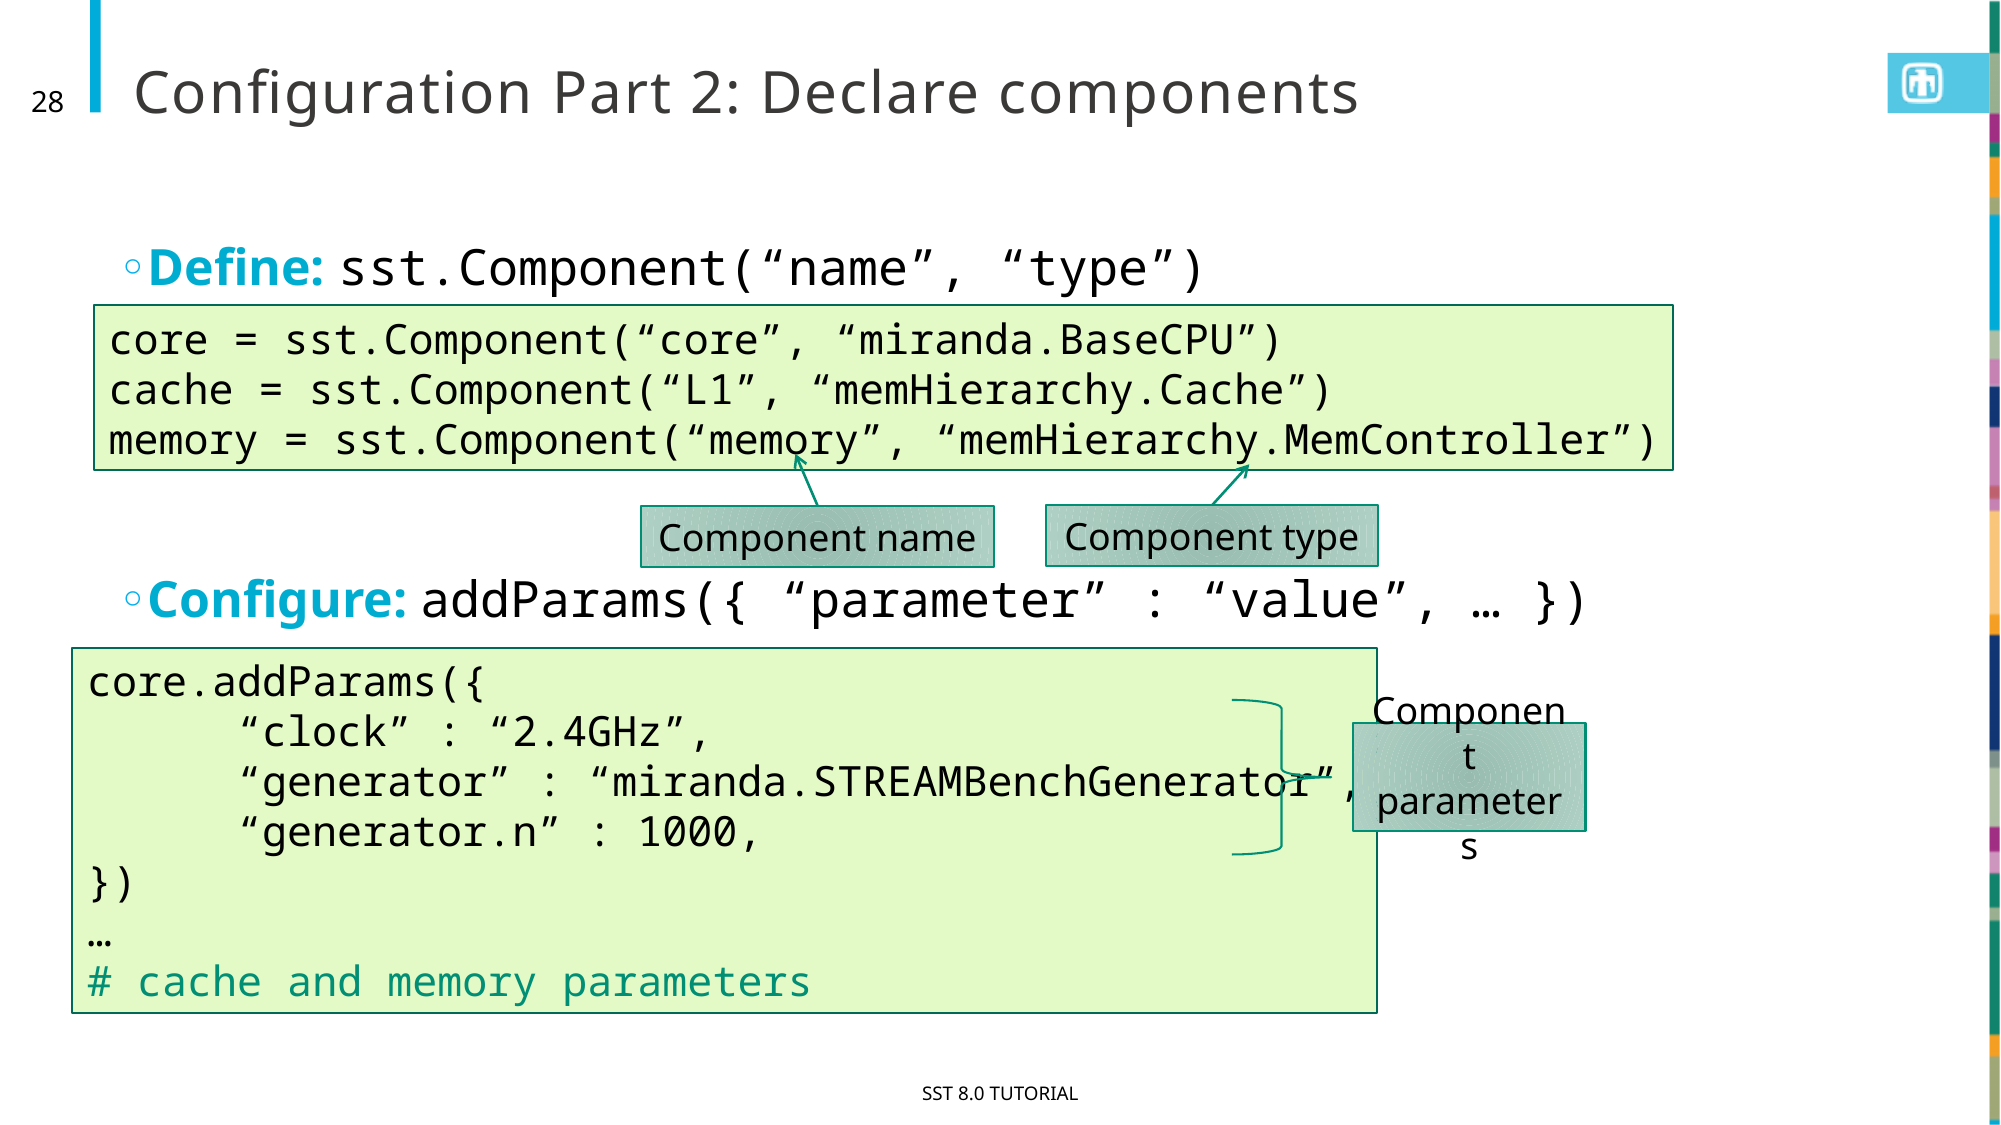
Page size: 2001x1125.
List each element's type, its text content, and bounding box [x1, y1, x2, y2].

slide_number 28 [10, 73, 80, 133]
title Configuration Part 2: Declare components [118, 39, 1769, 133]
text_box Component parameters [1352, 722, 1587, 832]
picture [1990, 1, 1999, 215]
list Define: sst.Component(“name”, “type”) Configure: addParams({ “parameter” : “value”, … }) [118, 234, 1888, 1000]
text_box Component name [640, 505, 995, 568]
text_box core = sst.Component(“core”, “miranda.BaseCPU”) cache = sst.Component(“L1”, “memHierarchy.Cache”) memory = sst.Component(“memory”, “memHierarchy.MemController”) [93, 304, 1674, 471]
picture [1990, 330, 1999, 1120]
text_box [1211, 463, 1250, 506]
picture [1901, 62, 1944, 104]
footer SST 8.0 Tutorial [604, 1063, 1396, 1124]
text_box Component type [1045, 504, 1379, 567]
text_box core.addParams({ “clock” : “2.4GHz”, “generator” : “miranda.STREAMBenchGenerator”, “generator.n” : 1000, }) … # cache and memory parameters [71, 647, 1378, 1014]
text_box [1231, 698, 1333, 856]
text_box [794, 453, 819, 507]
